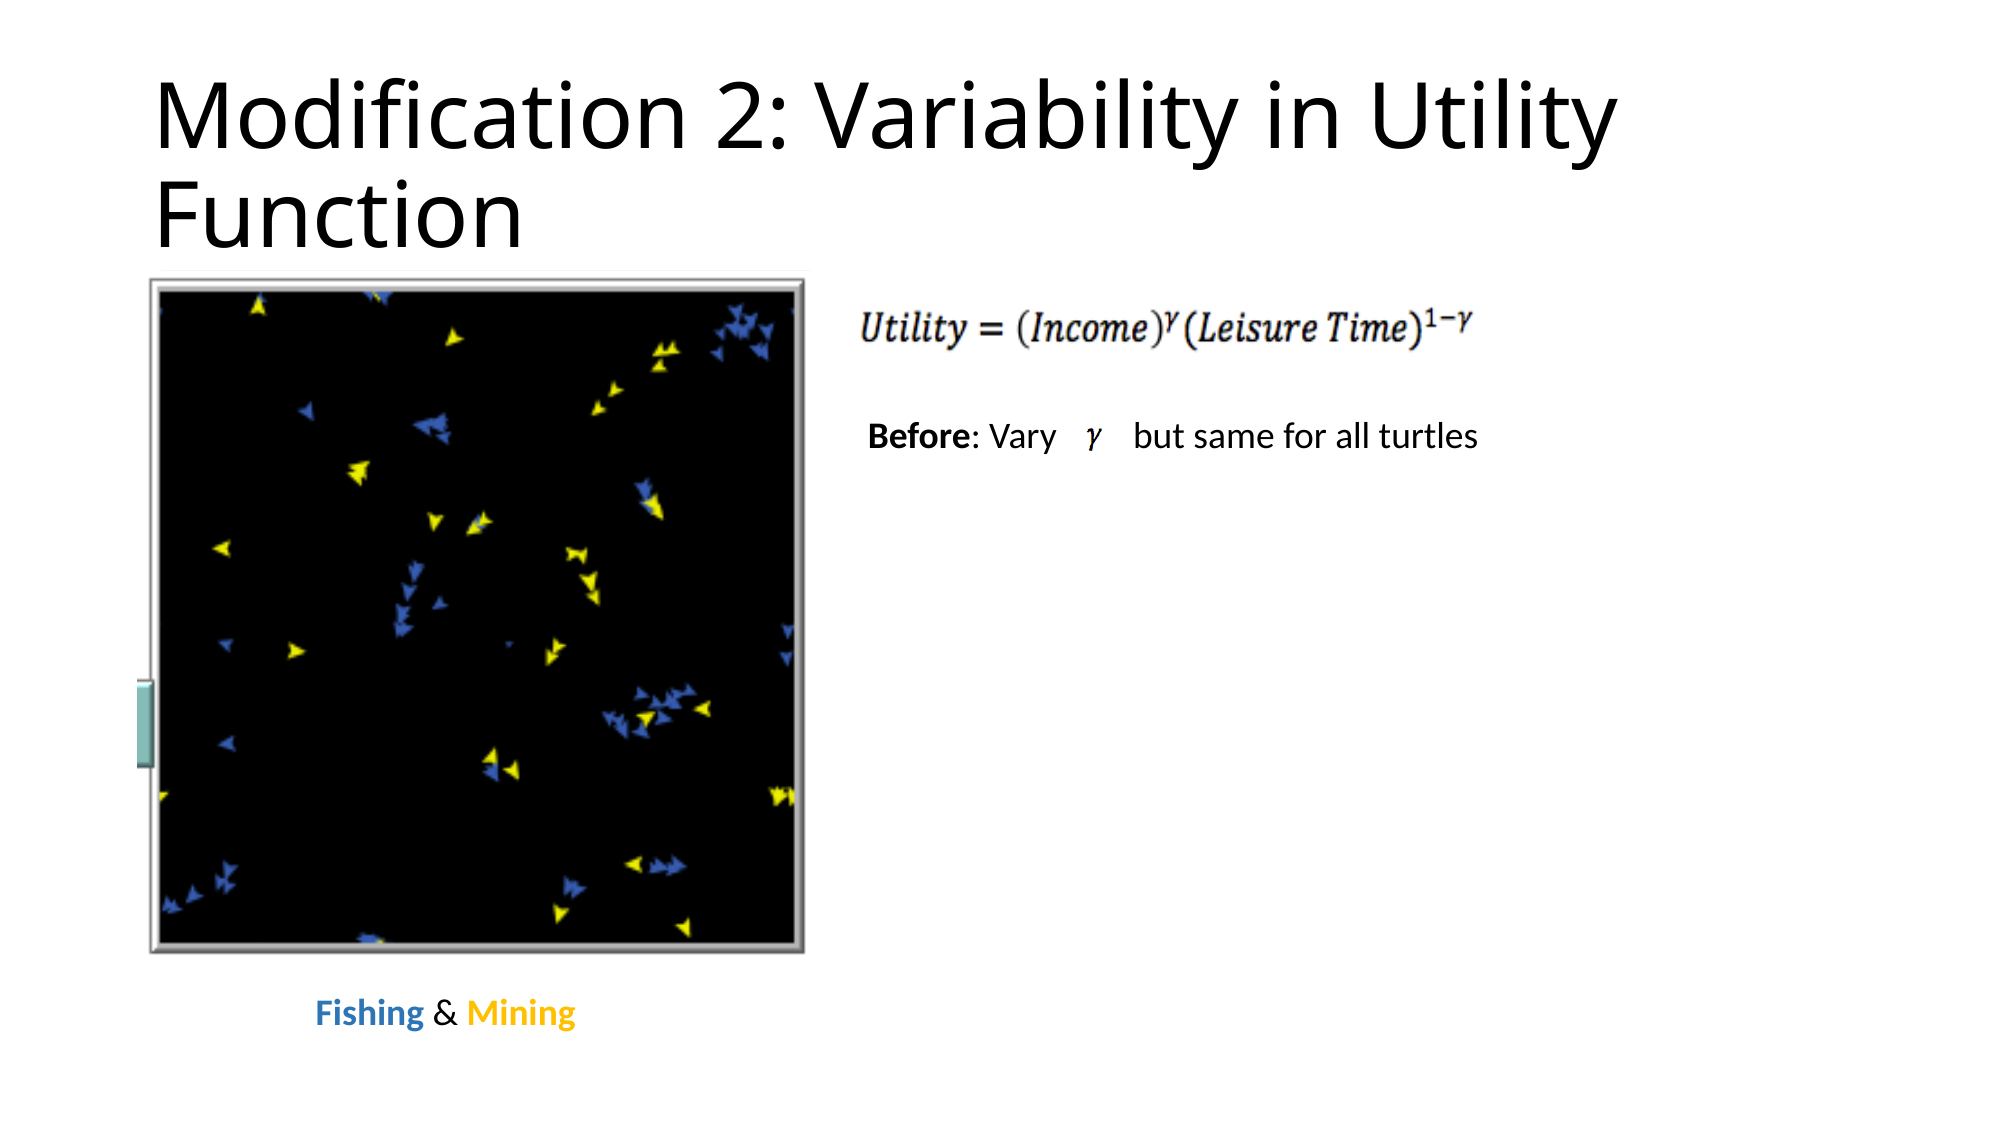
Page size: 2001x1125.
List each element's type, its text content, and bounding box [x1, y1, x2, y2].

picture [1069, 413, 1116, 465]
text_box Before: Vary but same for all turtles [853, 411, 1068, 464]
text_box Fishing & Mining [300, 980, 668, 1041]
picture [137, 259, 1601, 969]
text_box Modification 2: Variability in Utility Function [137, 59, 1863, 278]
text_box Before: Vary but same for all turtles [1116, 411, 1548, 464]
